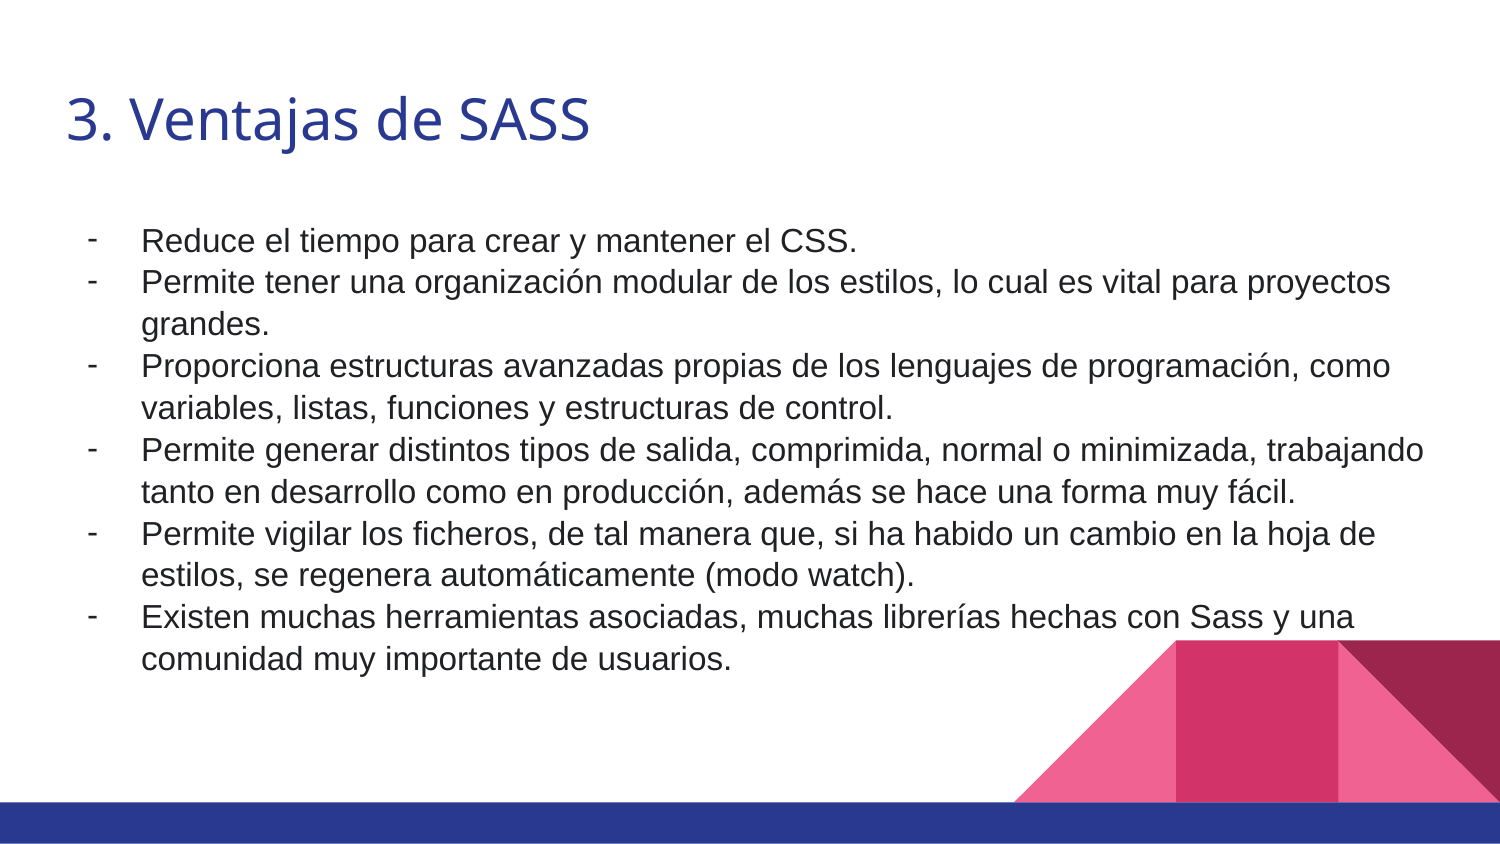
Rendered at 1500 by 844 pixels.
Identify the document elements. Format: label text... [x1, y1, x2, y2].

list Reduce el tiempo para crear y mantener el CSS. Permite tener una organización modular de los estilos, lo cual es vital para proyectos grandes. Proporciona estructuras avanzadas propias de los lenguajes de programación, como variables, listas, funciones y estructuras de control. Permite generar distintos tipos de salida, comprimida, normal o minimizada, trabajando tanto en desarrollo como en producción, además se hace una forma muy fácil. Permite vigilar los ficheros, de tal manera que, si ha habido un cambio en la hoja de estilos, se regenera automáticamente (modo watch). Existen muchas herramientas asociadas, muchas librerías hechas con Sass y una comunidad muy importante de usuarios. [51, 201, 1449, 782]
title 3. Ventajas de SASS [51, 67, 1449, 167]
